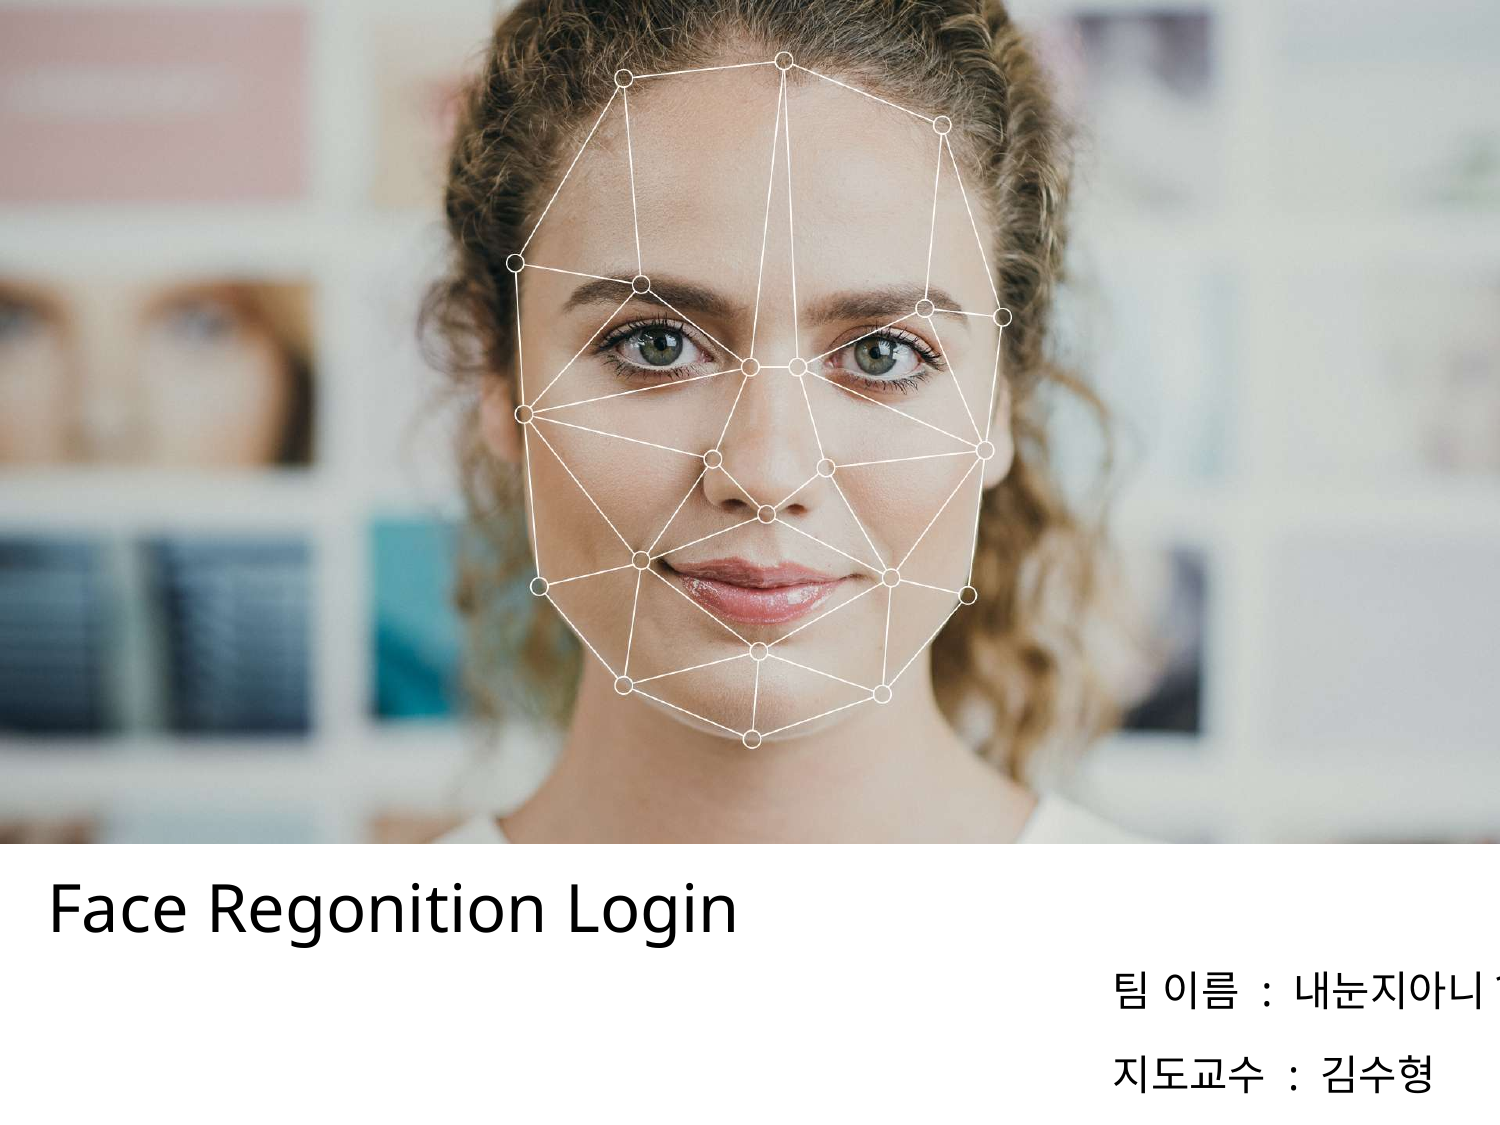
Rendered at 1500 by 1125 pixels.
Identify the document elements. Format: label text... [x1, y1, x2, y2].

text_box Face Regonition Login [32, 858, 773, 953]
text_box 지도교수 : 김수형 [1097, 1073, 1500, 1106]
picture [0, 0, 1500, 844]
text_box 팀 이름 : 내눈지아니? [1097, 957, 1500, 1073]
